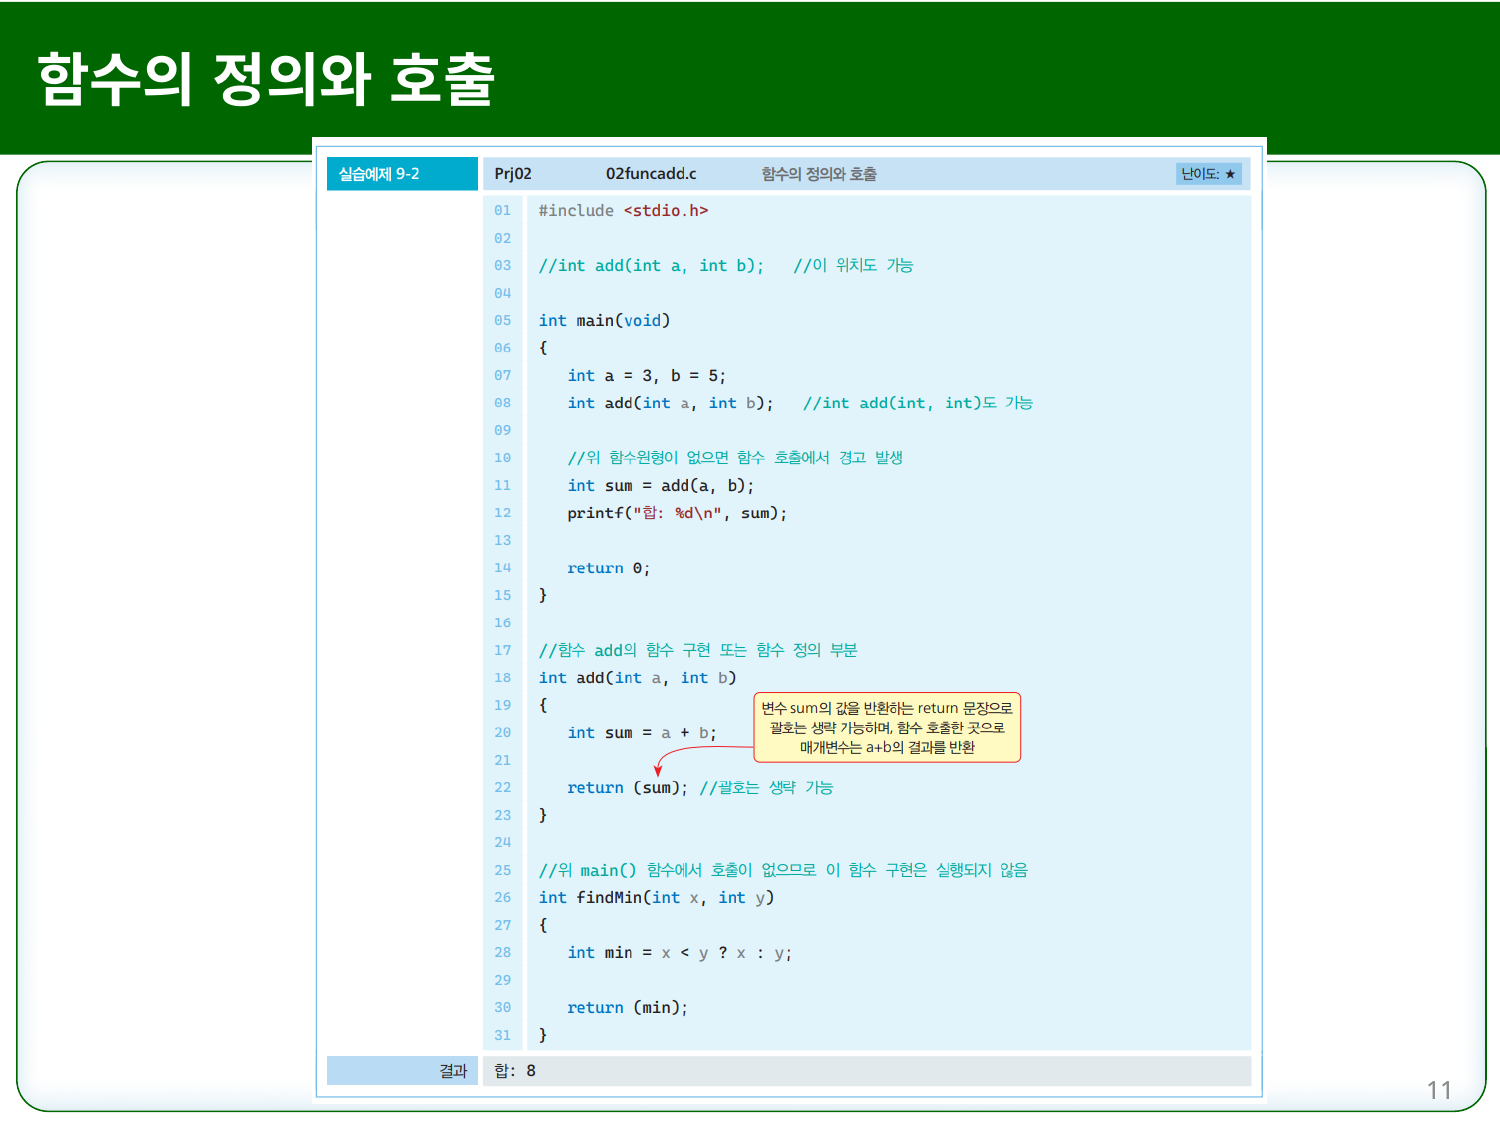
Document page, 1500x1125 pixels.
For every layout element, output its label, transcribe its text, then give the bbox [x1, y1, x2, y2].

picture [312, 137, 1267, 1104]
title 함수의 정의와 호출 [21, 40, 1476, 115]
slide_number 11 [1266, 1071, 1470, 1112]
